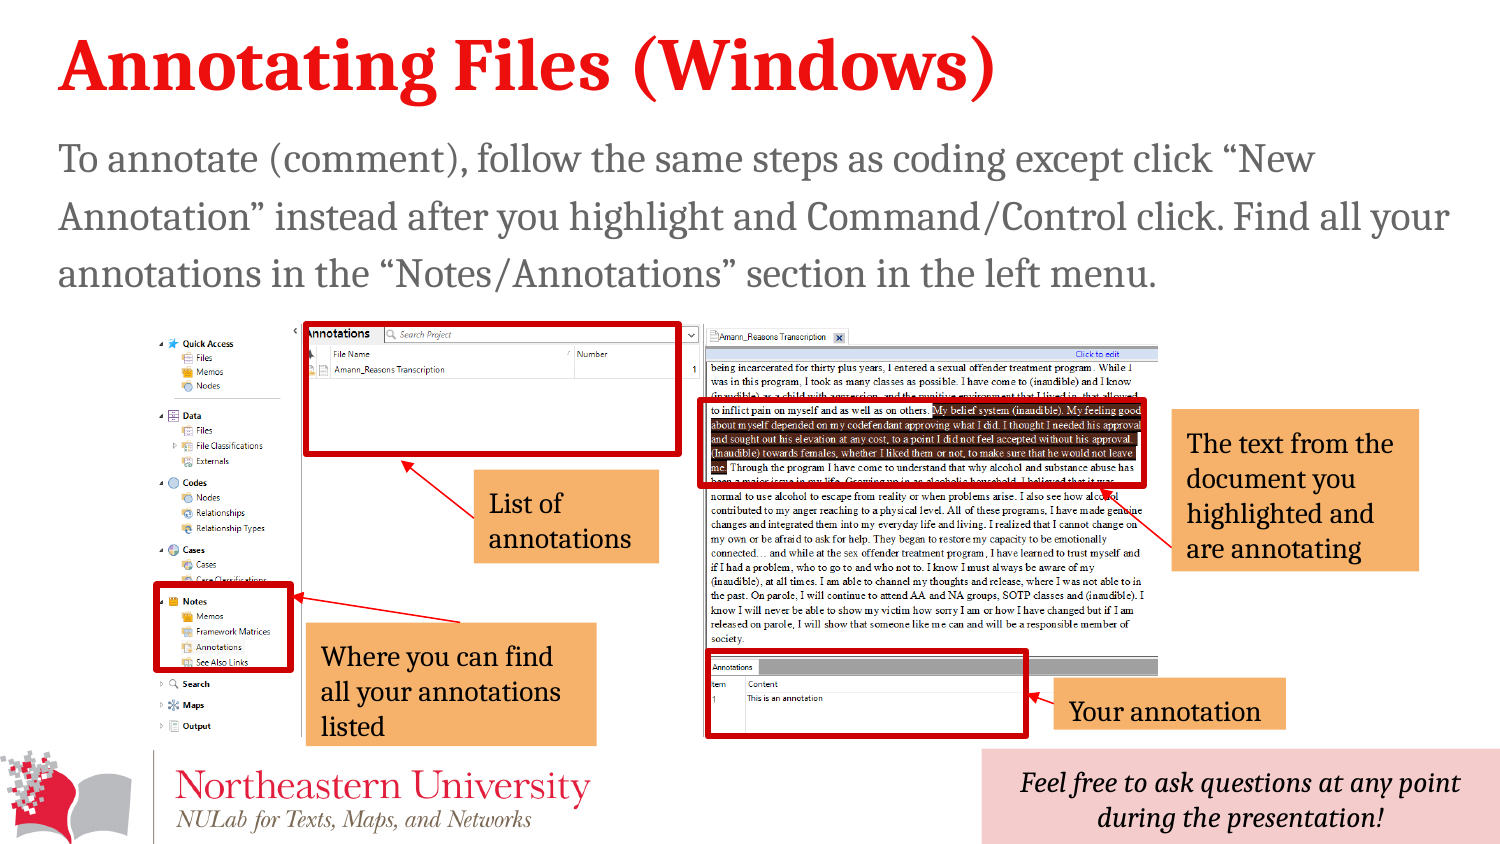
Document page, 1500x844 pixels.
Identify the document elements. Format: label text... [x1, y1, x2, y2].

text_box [1025, 693, 1054, 704]
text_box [290, 595, 461, 623]
picture [0, 750, 605, 844]
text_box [1099, 488, 1172, 548]
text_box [400, 460, 475, 519]
title Annotating Files (Windows) [43, 0, 1420, 94]
text_box The text from the document you highlighted and are annotating [1171, 409, 1420, 572]
text_box Your annotation [1162, 677, 1286, 730]
picture [151, 323, 1158, 737]
list To annotate (comment), follow the same steps as coding except click “New Annotation” instead after you highlight and Command/Control click. Find all your annotations in the “Notes/Annotations” section in the left menu. [43, 108, 1467, 325]
